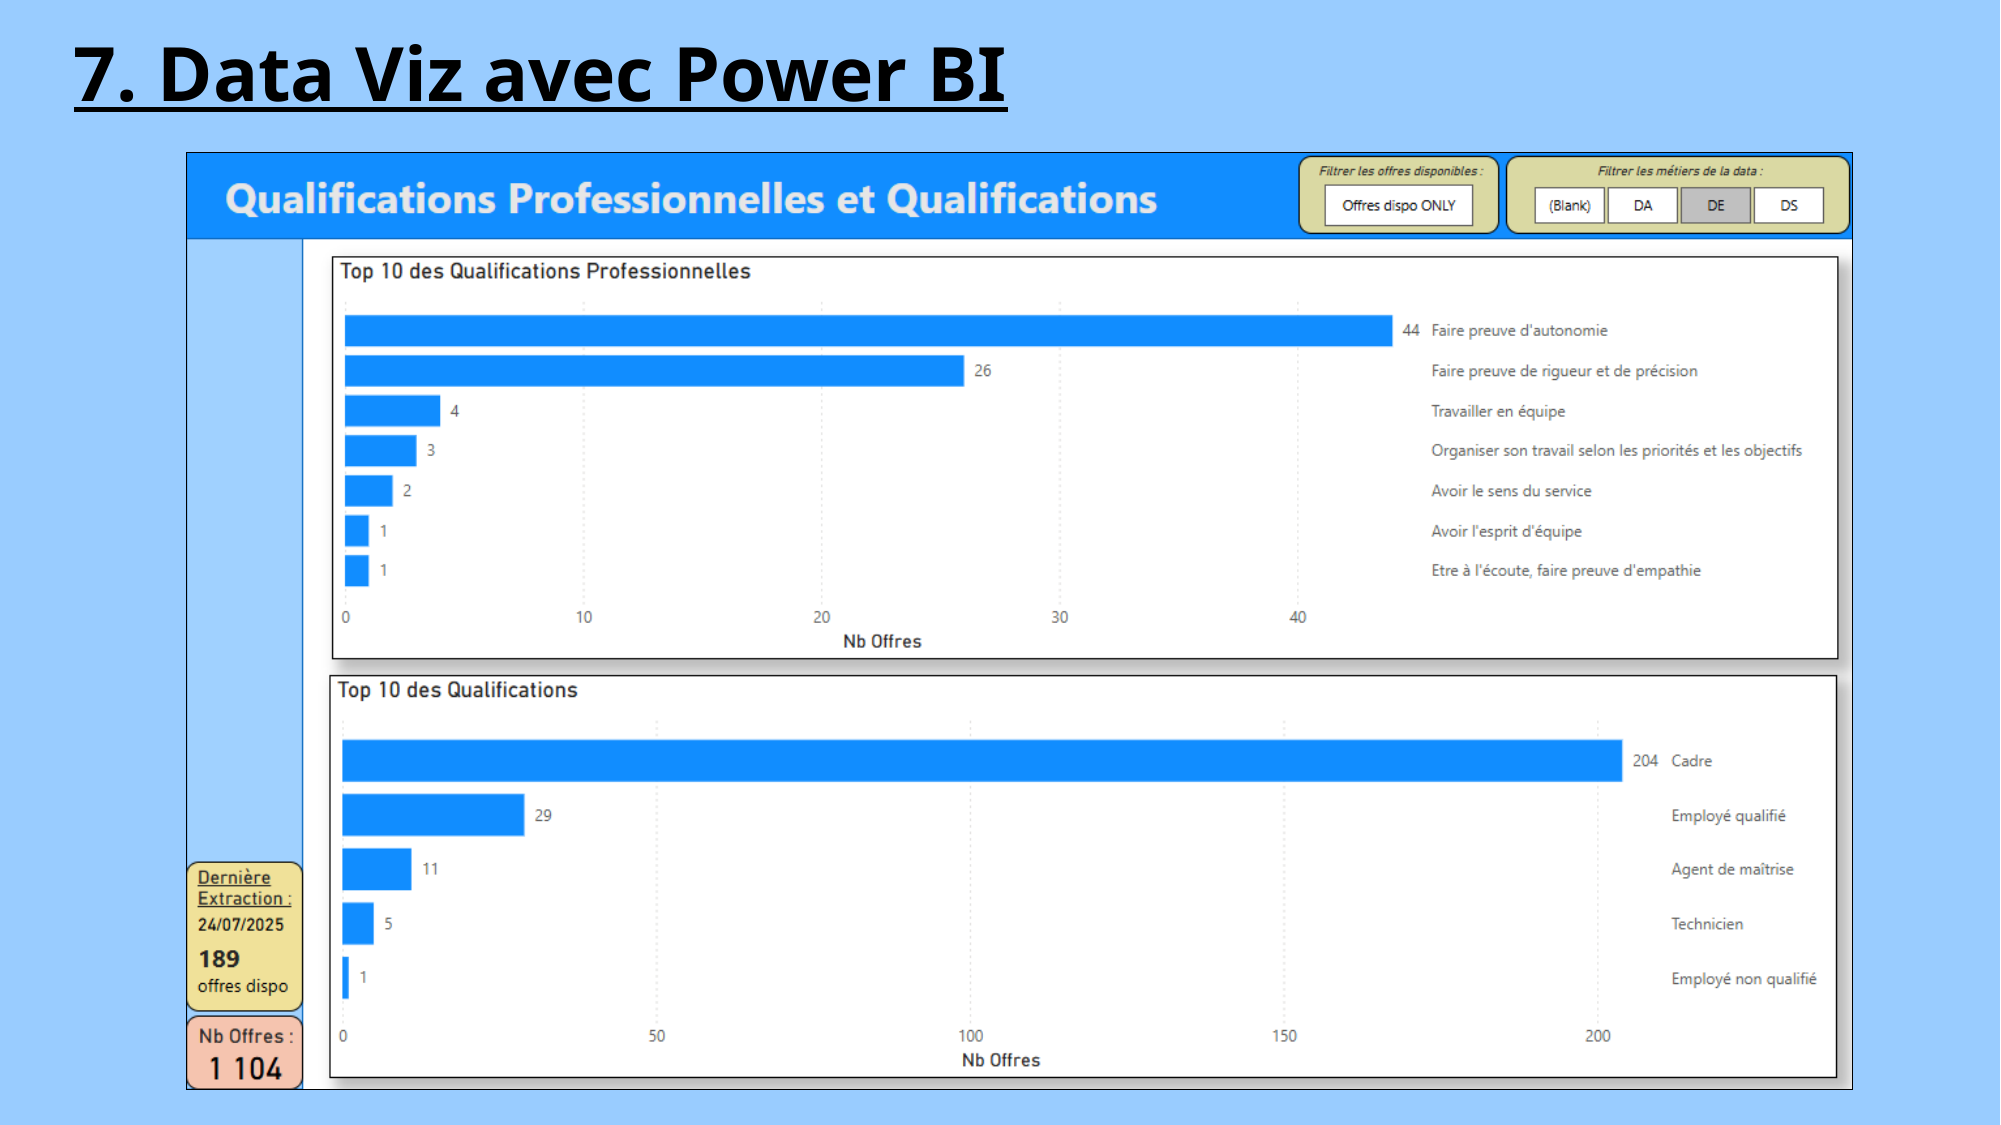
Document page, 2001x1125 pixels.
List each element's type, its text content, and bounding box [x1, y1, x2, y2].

picture [186, 152, 1853, 1090]
text_box 7. Data Viz avec Power BI [59, 19, 1907, 135]
